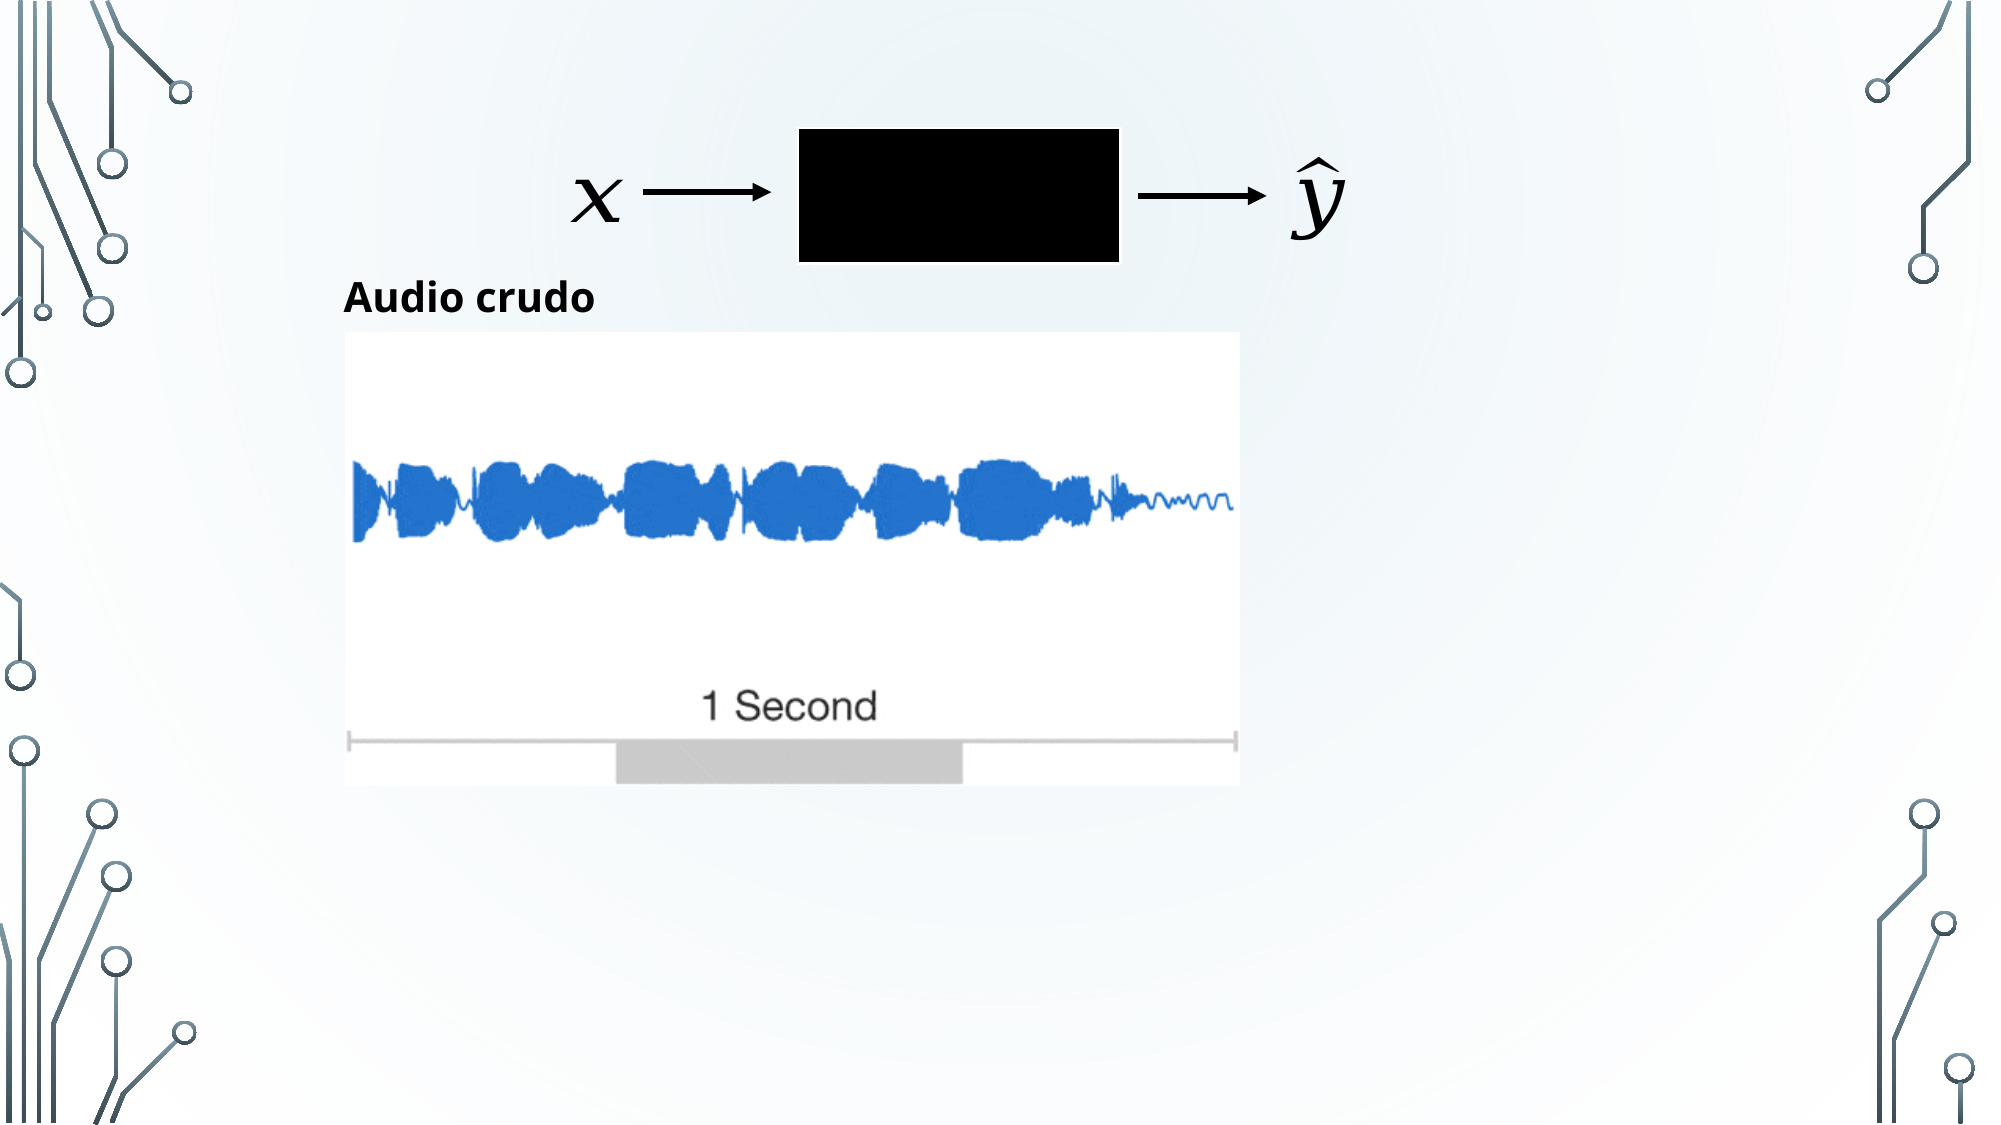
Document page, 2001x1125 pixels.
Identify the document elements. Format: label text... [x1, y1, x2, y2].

picture [345, 332, 1240, 787]
text_box Audio crudo [328, 263, 643, 329]
text_box [797, 127, 1122, 265]
